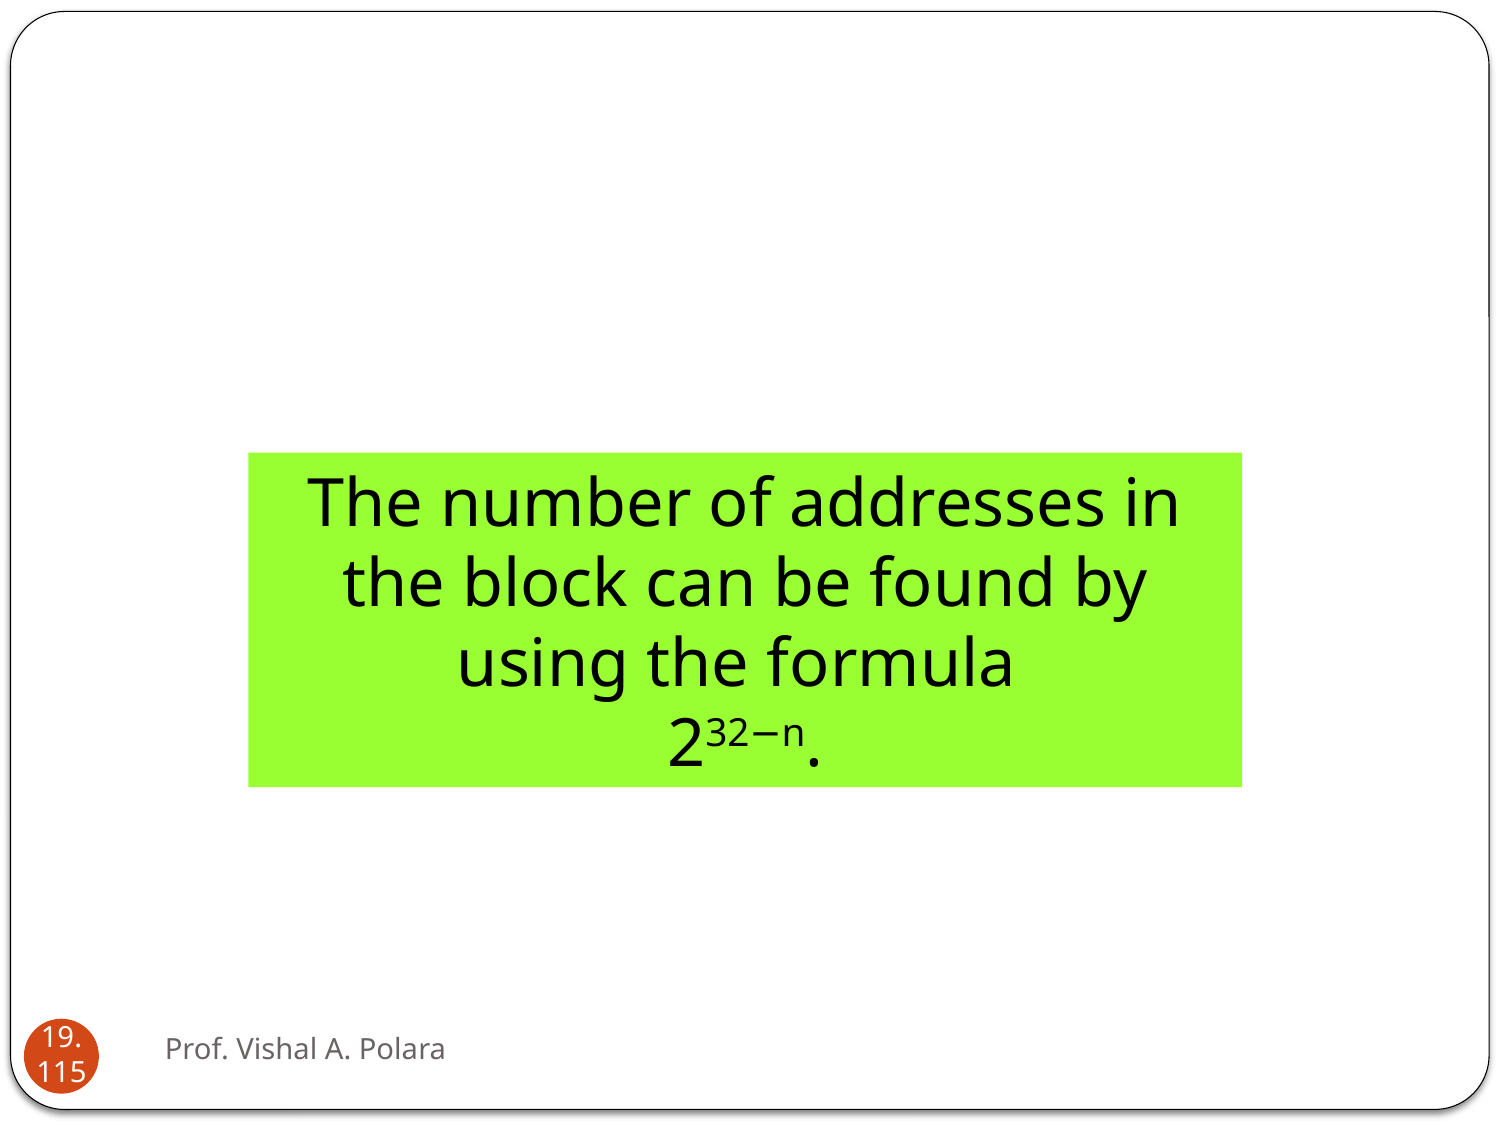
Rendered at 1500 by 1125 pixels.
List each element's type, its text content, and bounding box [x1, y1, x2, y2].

footer Prof. Vishal A. Polara [150, 1012, 800, 1088]
text_box The number of addresses in the block can be found by using the formula 232−n. [248, 452, 1243, 788]
slide_number 19.115 [23, 1018, 99, 1094]
